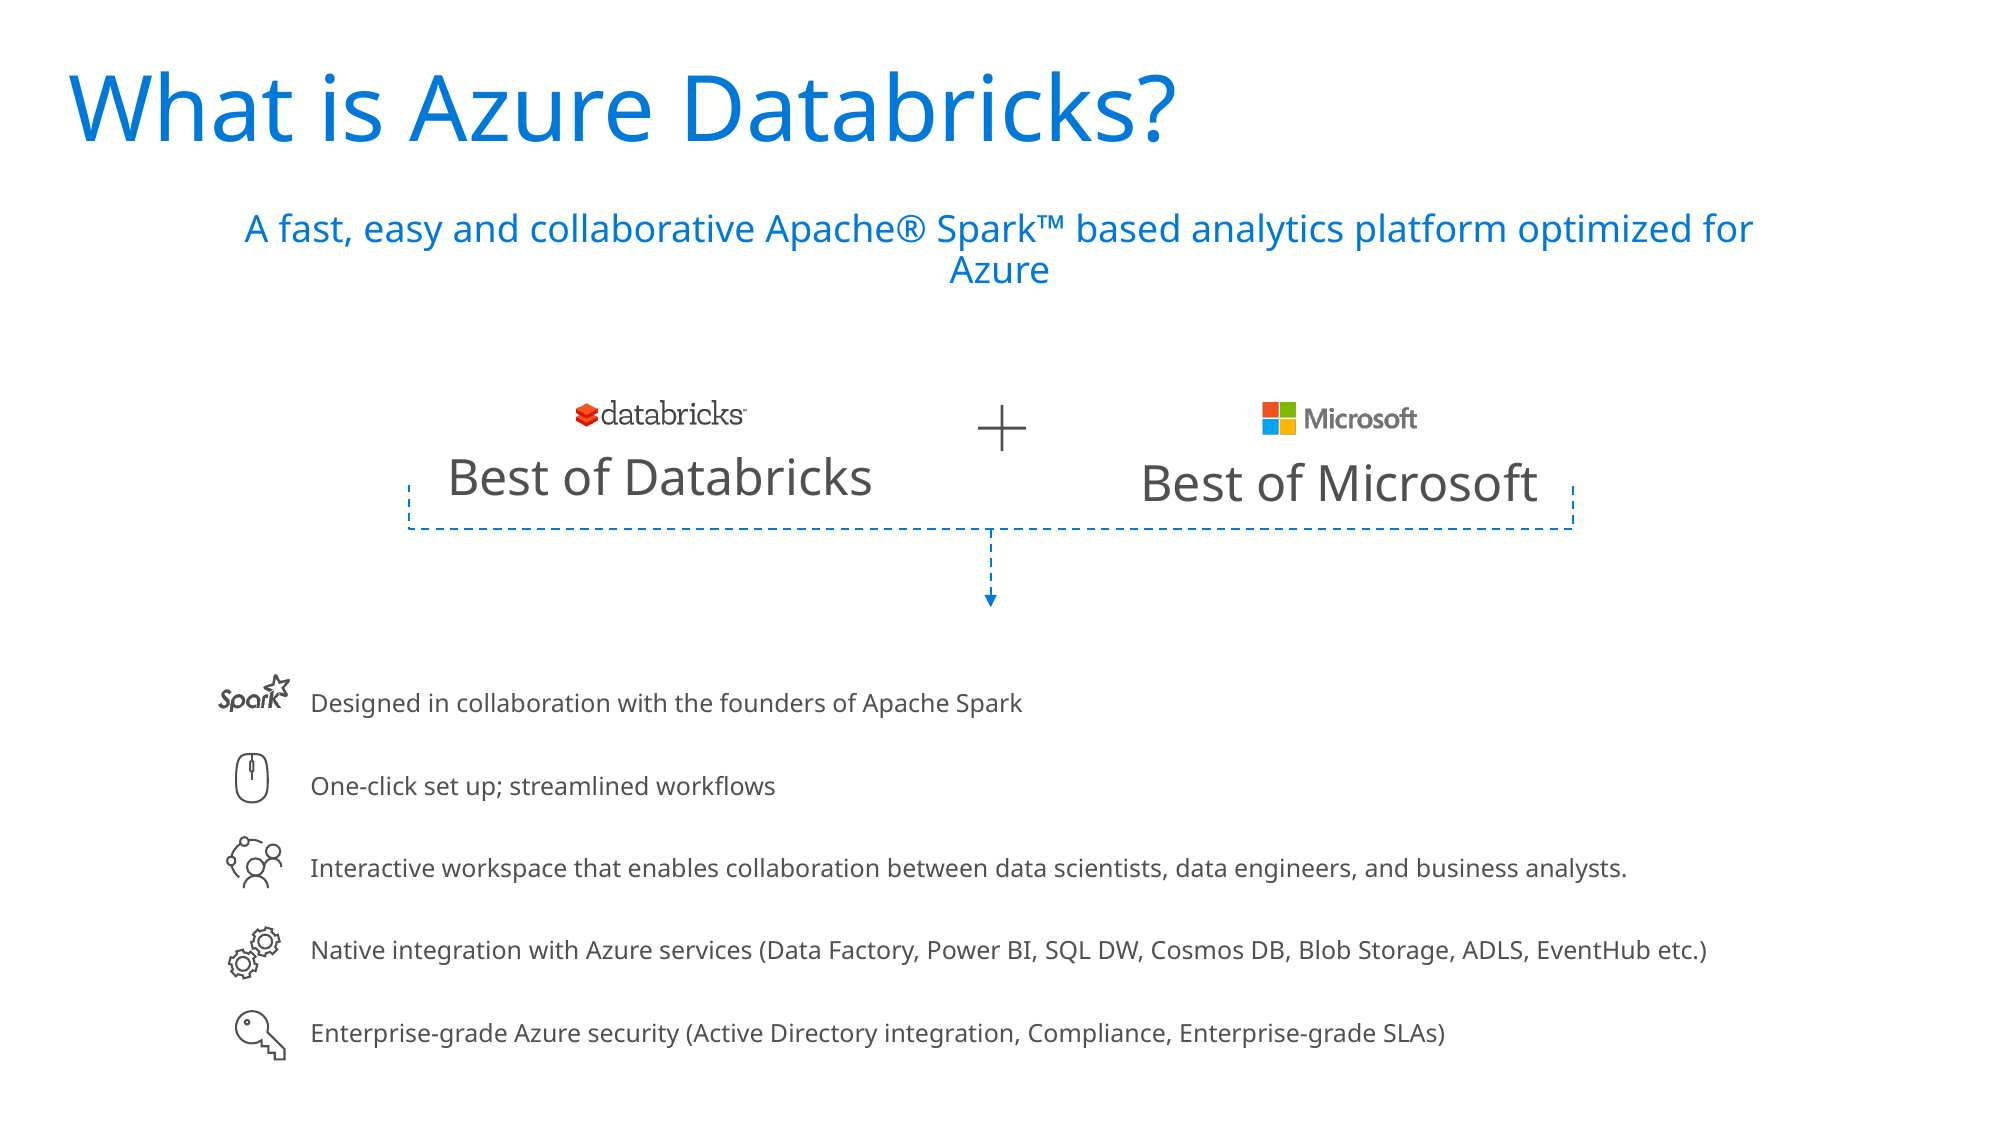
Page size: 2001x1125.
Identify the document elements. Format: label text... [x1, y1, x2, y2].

picture [572, 397, 749, 428]
text_box [235, 1011, 285, 1060]
text_box Best of Databricks [408, 428, 913, 484]
text_box Designed in collaboration with the founders of Apache Spark One-click set up; streamlined workflows Interactive workspace that enables collaboration between data scientists, data engineers, and business analysts. Native integration with Azure services (Data Factory, Power BI, SQL DW, Cosmos DB, Blob Storage, ADLS, EventHub etc.) Enterprise-grade Azure security (Active Directory integration, Compliance, Enterprise-grade SLAs) [295, 665, 1823, 1059]
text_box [408, 484, 1573, 608]
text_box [235, 753, 269, 803]
picture [1241, 381, 1438, 455]
text_box [977, 404, 1027, 452]
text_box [225, 925, 287, 975]
picture [218, 674, 291, 713]
text_box A fast, easy and collaborative Apache® Spark™ based analytics platform optimized for Azure [177, 202, 1823, 259]
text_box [226, 836, 282, 889]
title What is Azure Databricks? [44, 47, 1957, 196]
text_box Best of Microsoft [1087, 433, 1592, 537]
